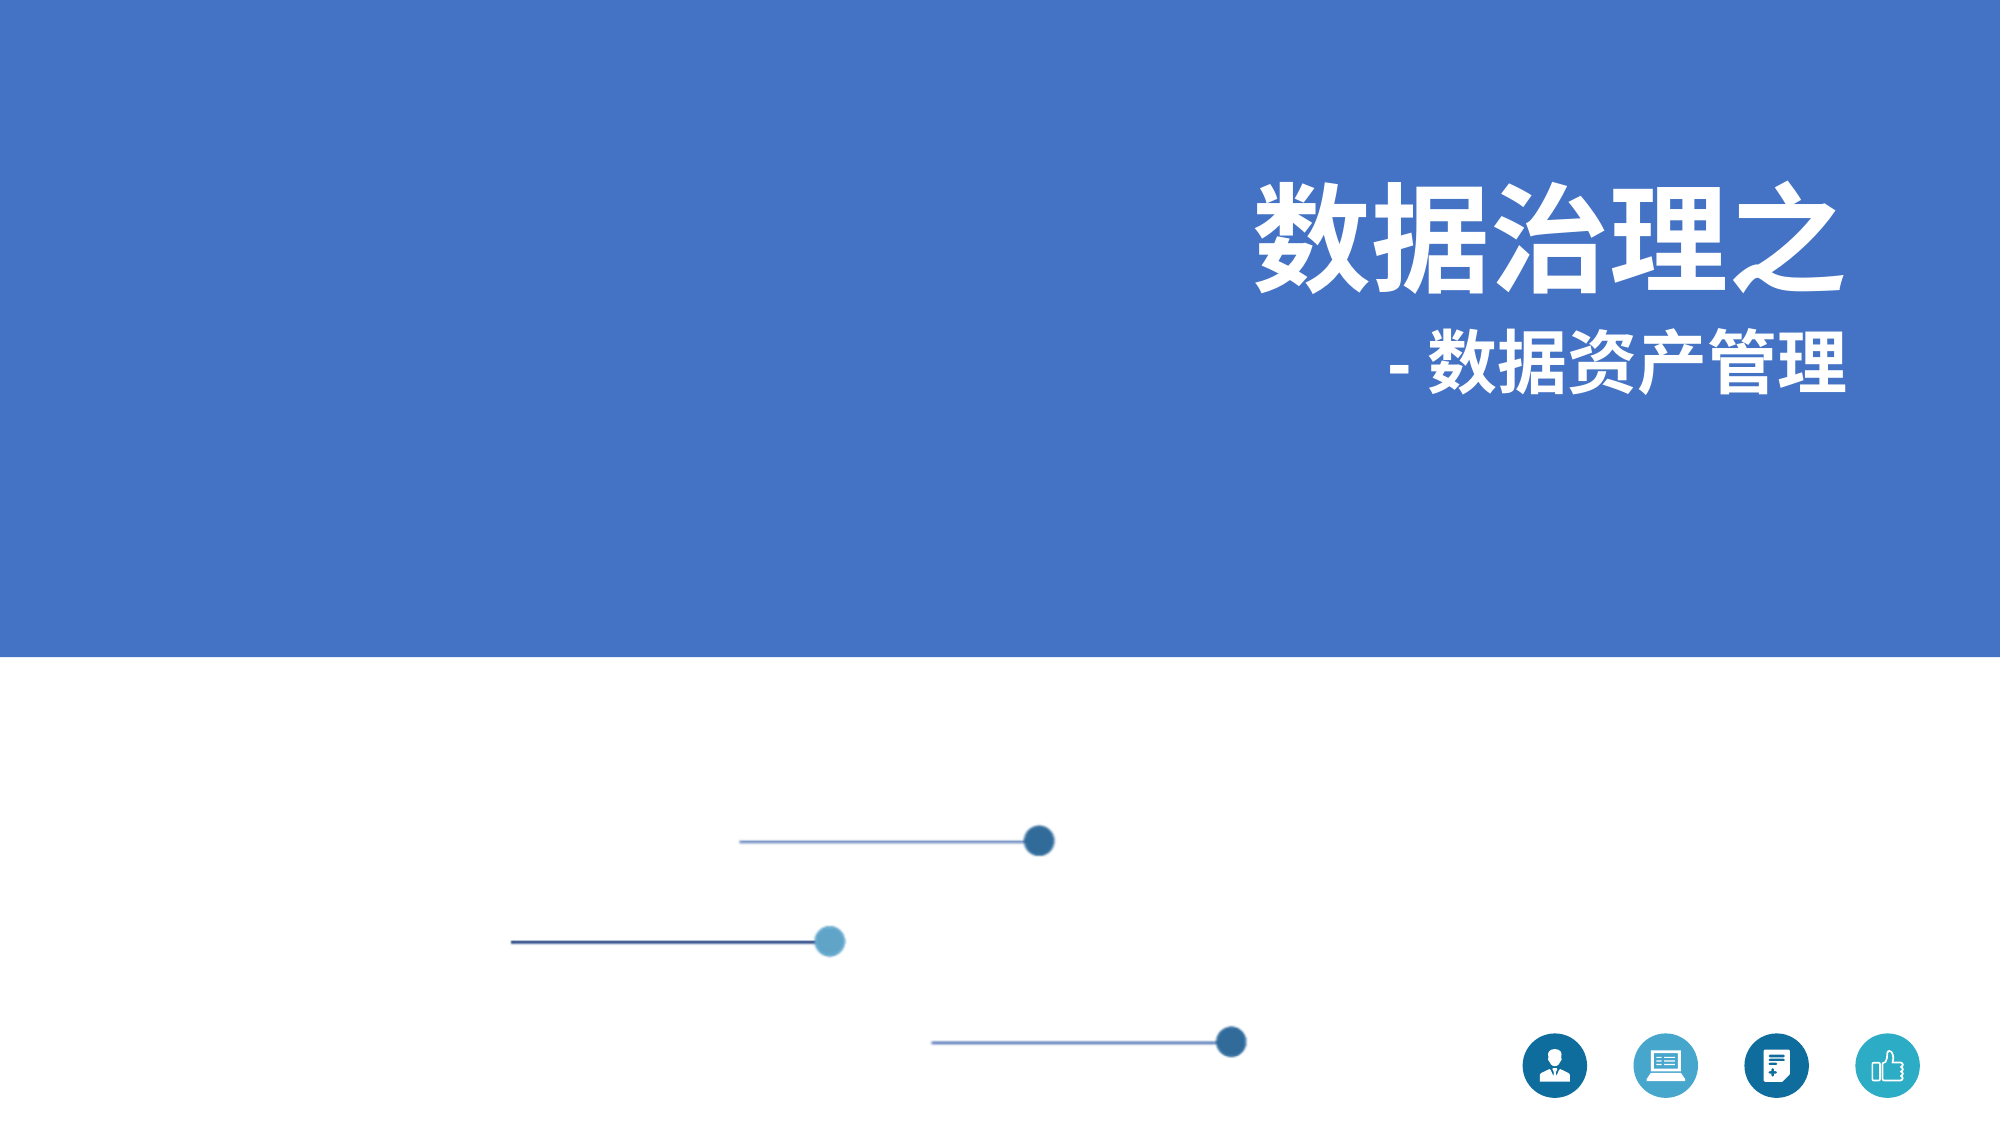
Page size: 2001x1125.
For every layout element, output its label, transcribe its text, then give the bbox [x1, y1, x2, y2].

picture [440, 791, 1379, 1081]
title 数据治理之 -数据资产管理 [137, 149, 1863, 587]
text_box [0, 0, 2000, 658]
